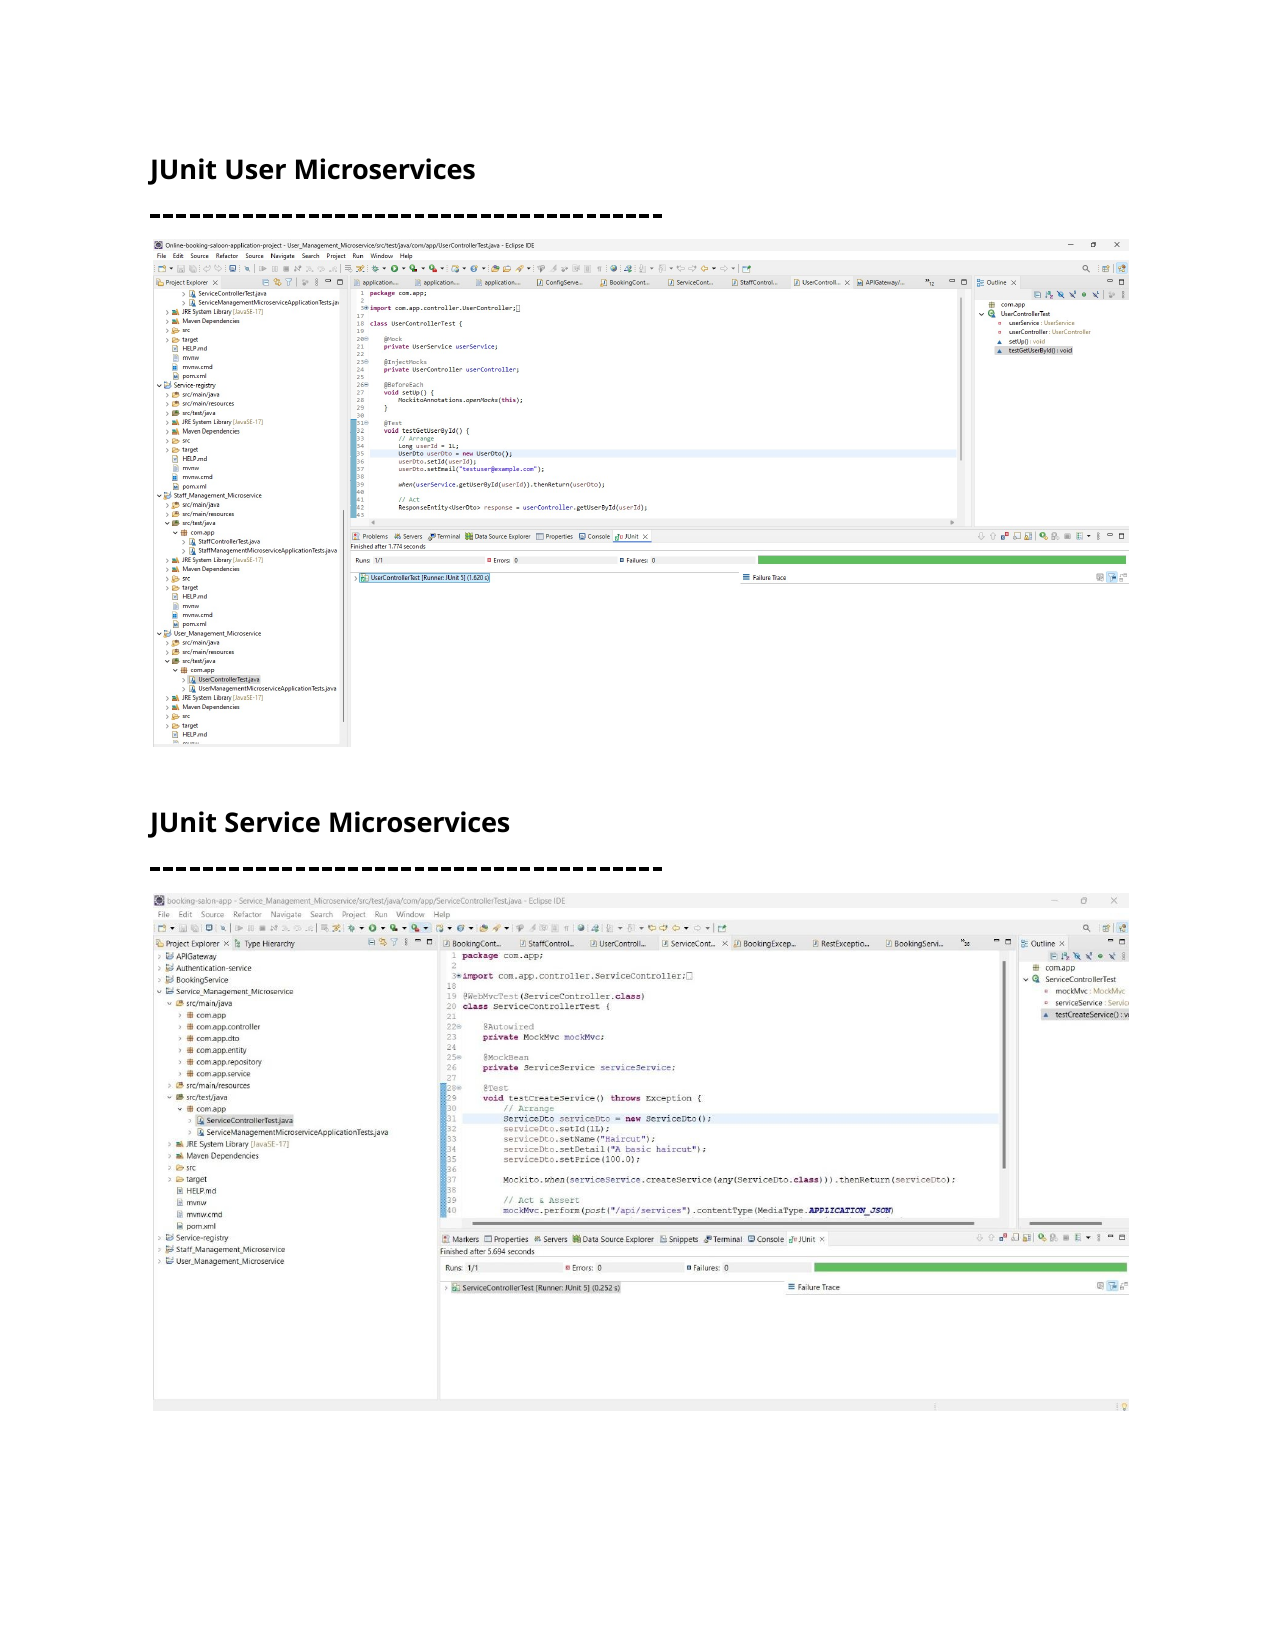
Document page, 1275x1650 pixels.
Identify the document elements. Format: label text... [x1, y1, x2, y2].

text_box JUnit Service Microservices [147, 803, 522, 839]
text_box JUnit User Microservices [147, 150, 487, 186]
picture [152, 239, 1129, 747]
picture [152, 892, 1129, 1411]
